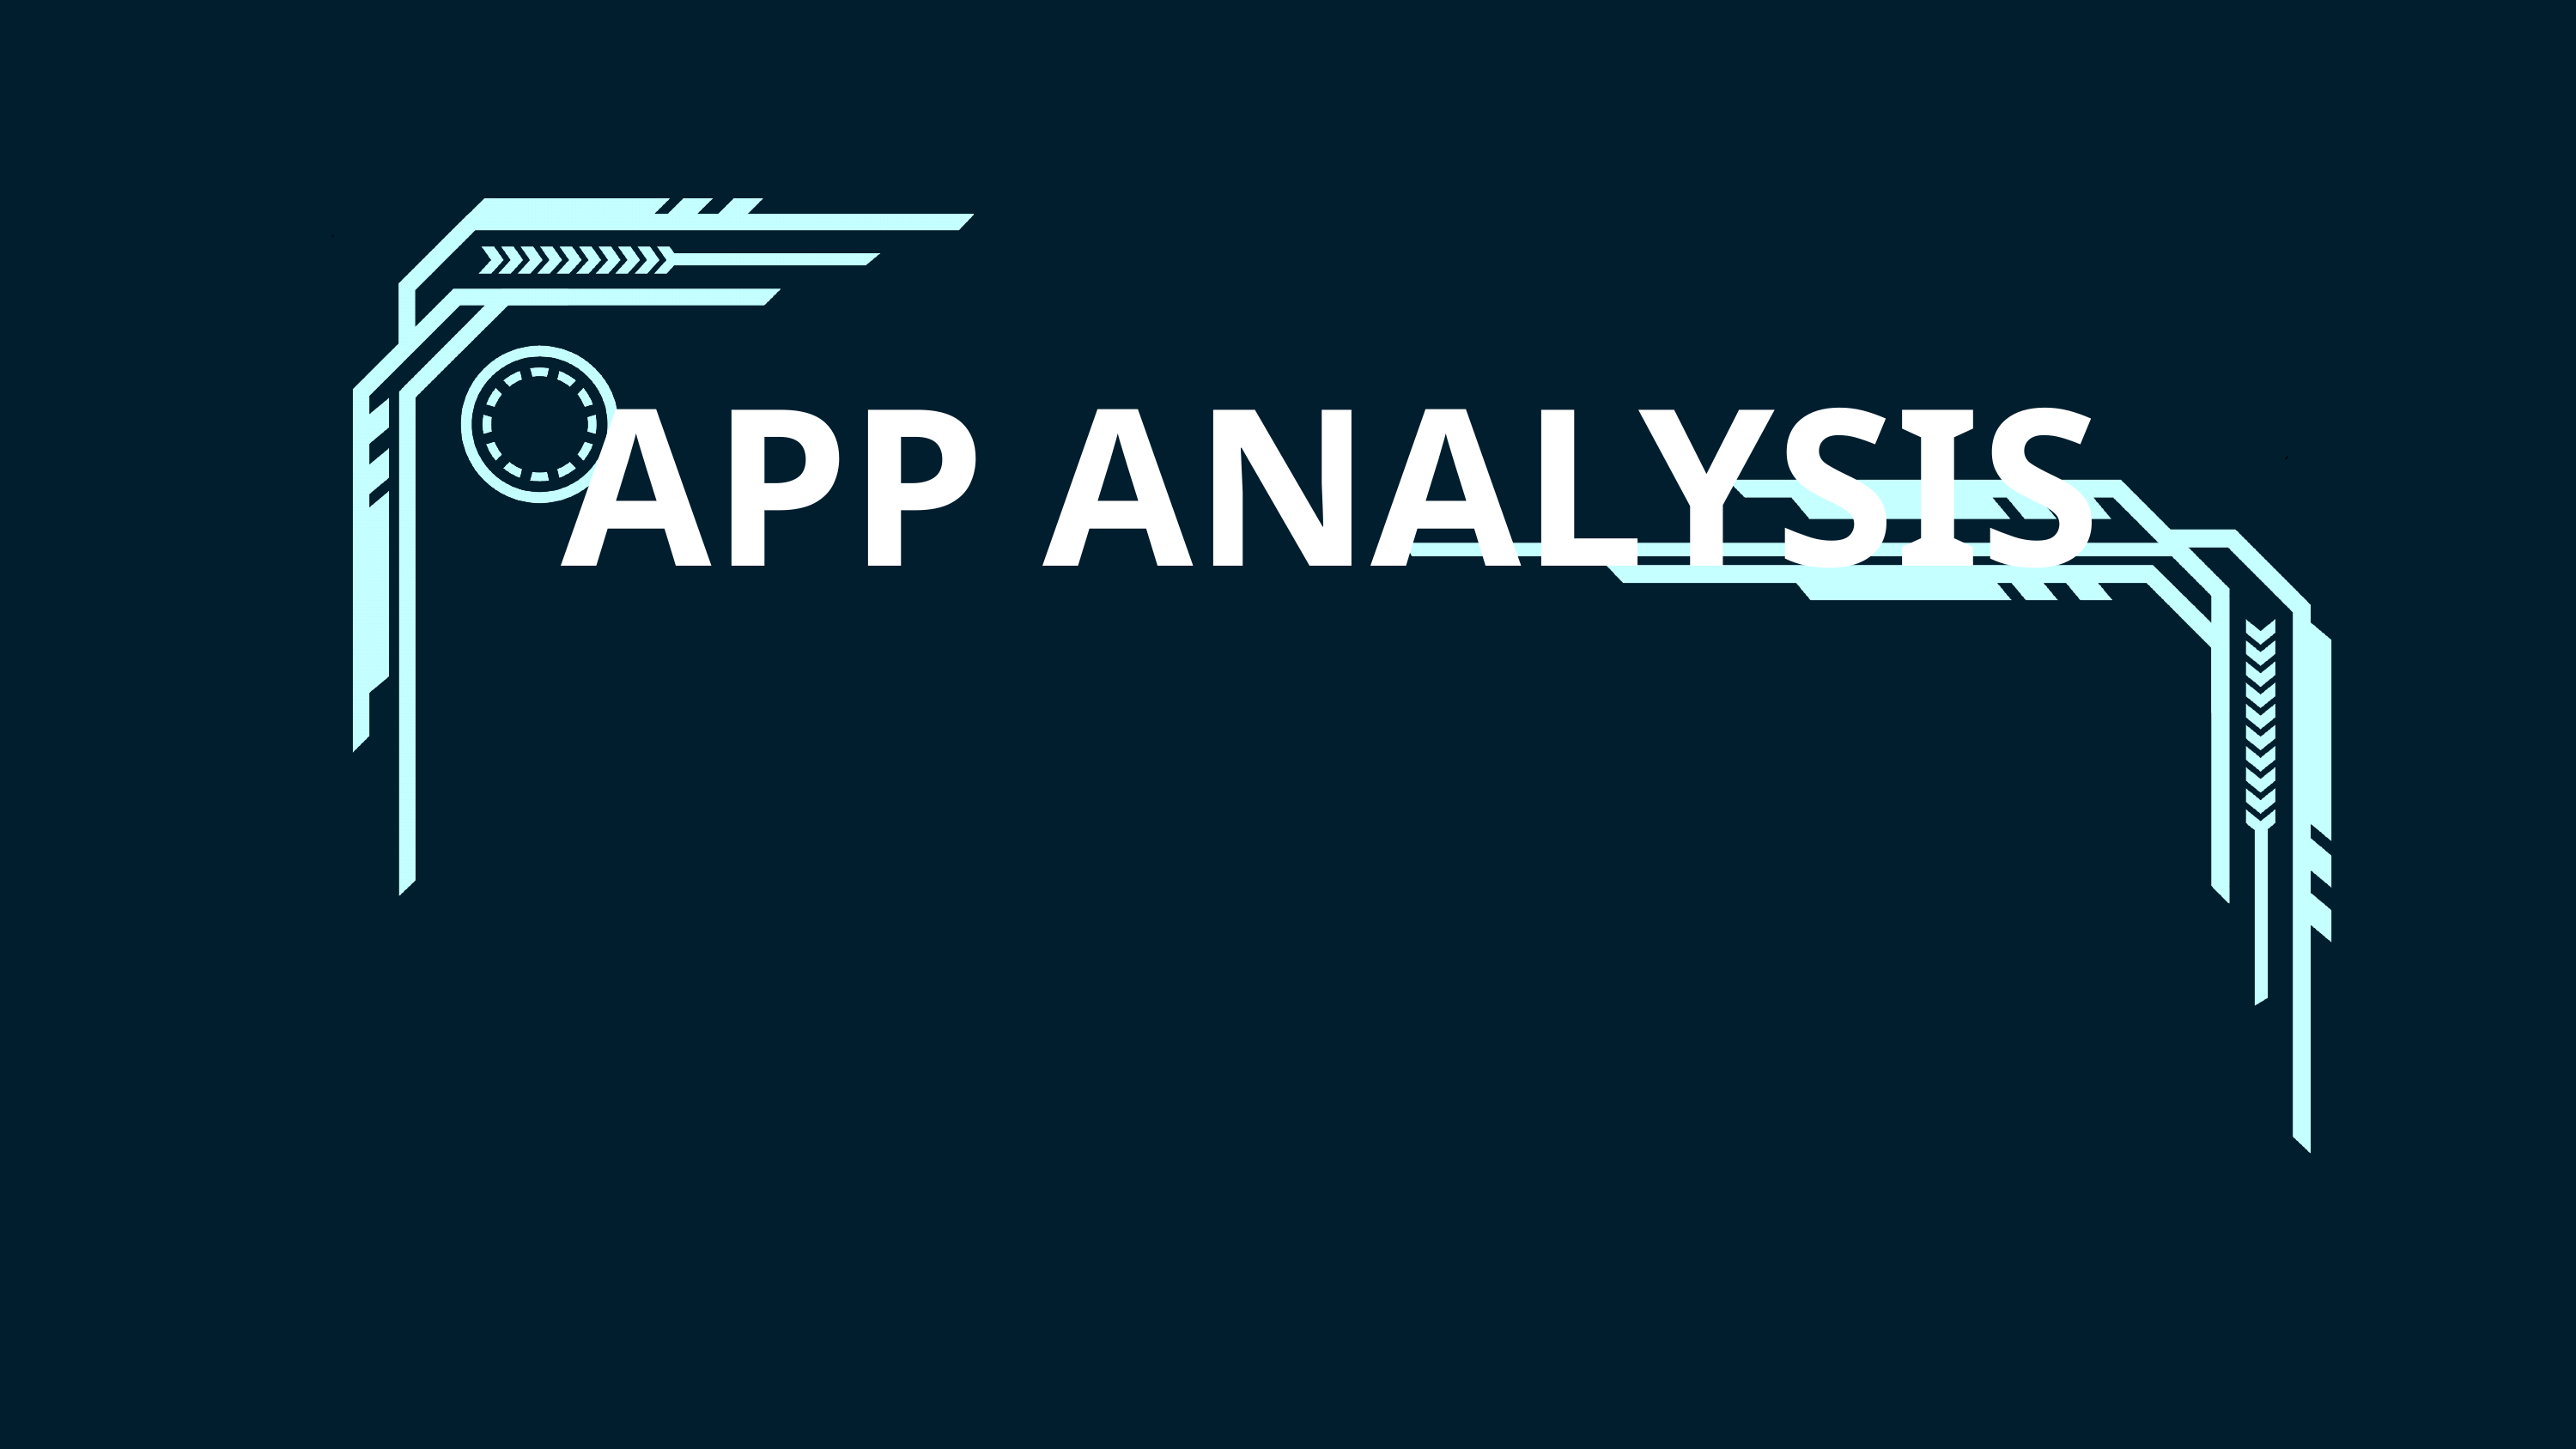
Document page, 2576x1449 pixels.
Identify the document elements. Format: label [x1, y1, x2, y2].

text_box [331, 198, 2332, 1155]
